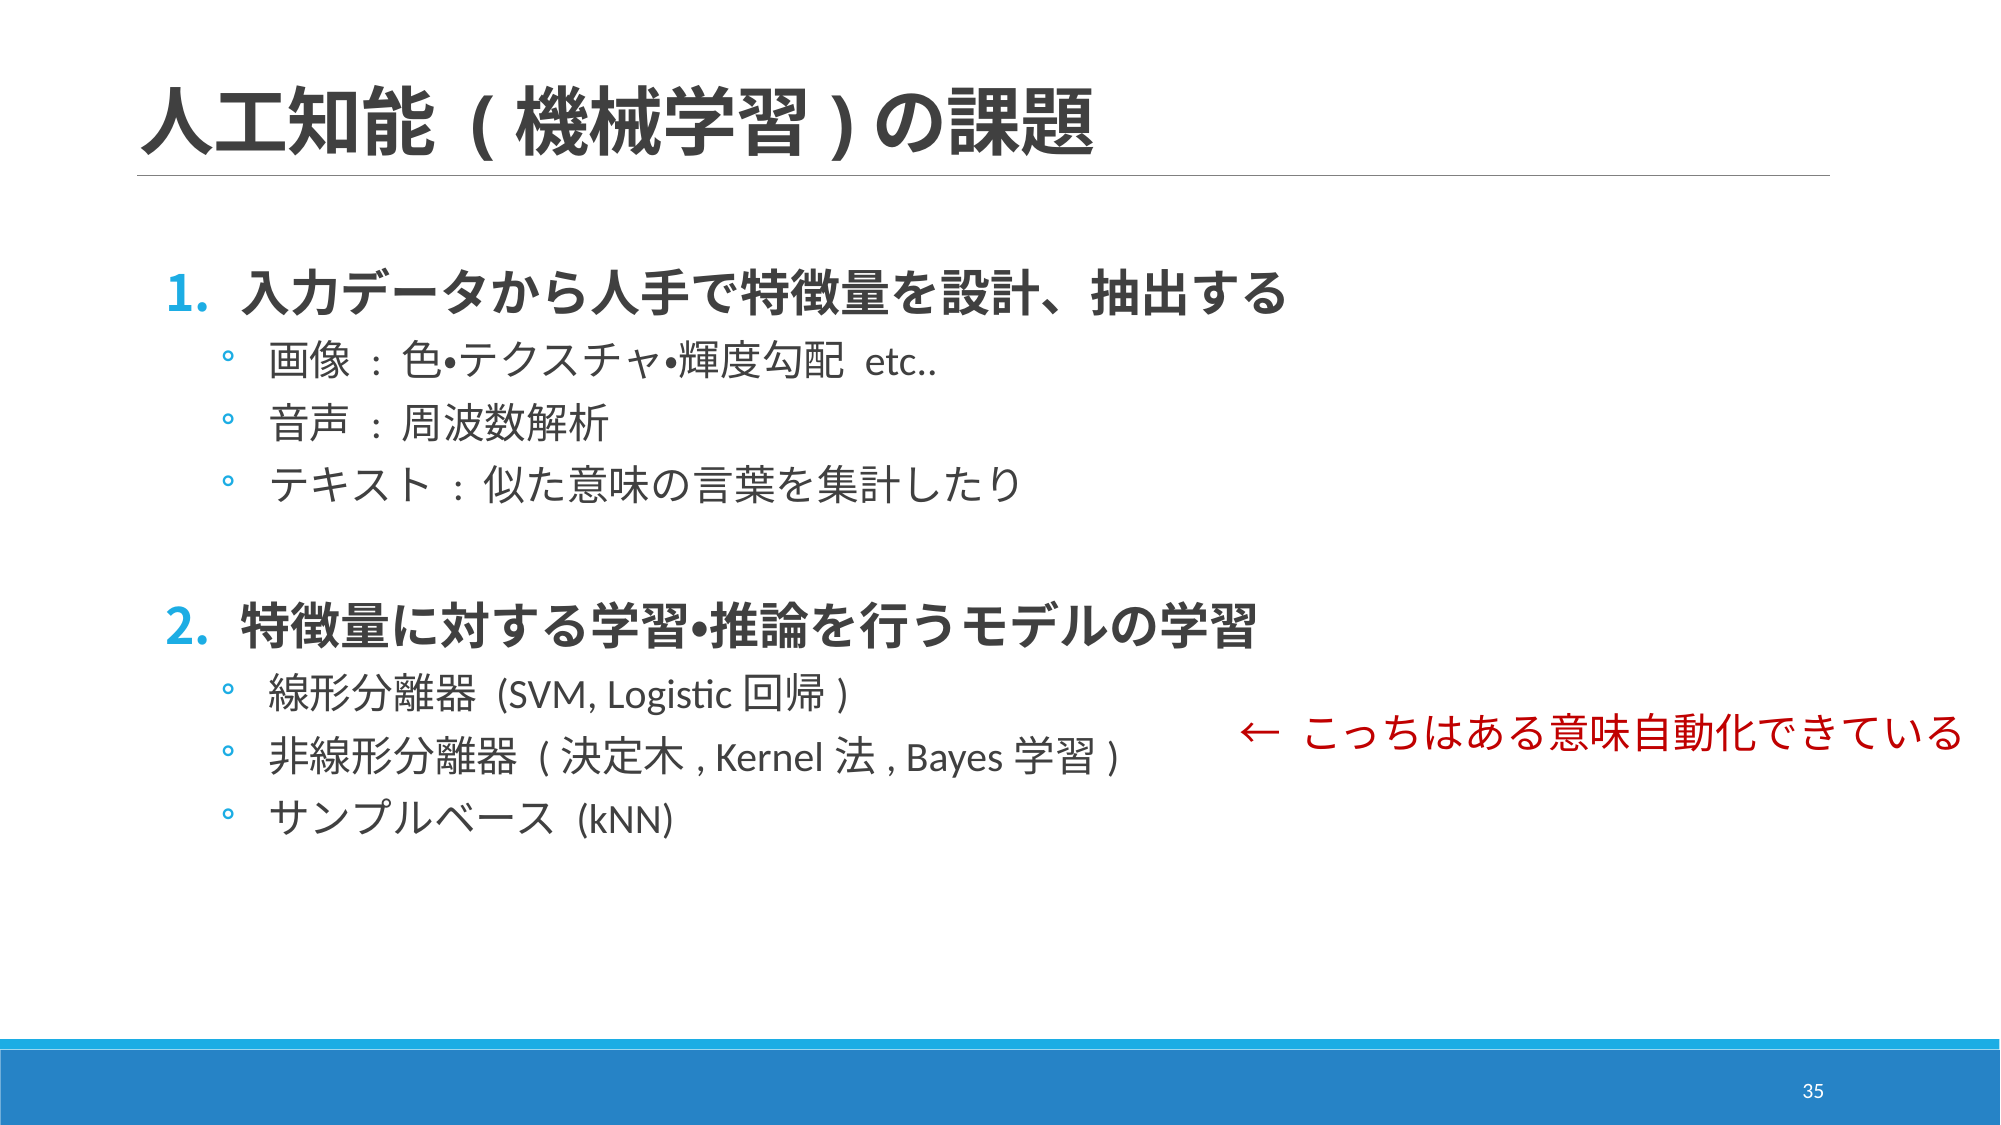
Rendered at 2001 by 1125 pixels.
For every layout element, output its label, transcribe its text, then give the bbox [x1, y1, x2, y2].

list 入力データから人手で特徴量を設計、抽出する 画像 : 色・テクスチャ・輝度勾配 etc.. 音声 : 周波数解析 テキスト : 似た意味の言葉を集計したり 特徴量に対する学習・推論を行うモデルの学習 線形分離器 (SVM, Logistic回帰) 非線形分離器 (決定木, Kernel法, Bayes学習) サンプルベース (kNN) [132, 196, 1849, 933]
text_box ← こっちはある意味自動化できている [1224, 699, 1981, 765]
title 人工知能 (機械学習)の課題 [124, 52, 1840, 173]
slide_number 35 [1624, 1059, 1840, 1120]
